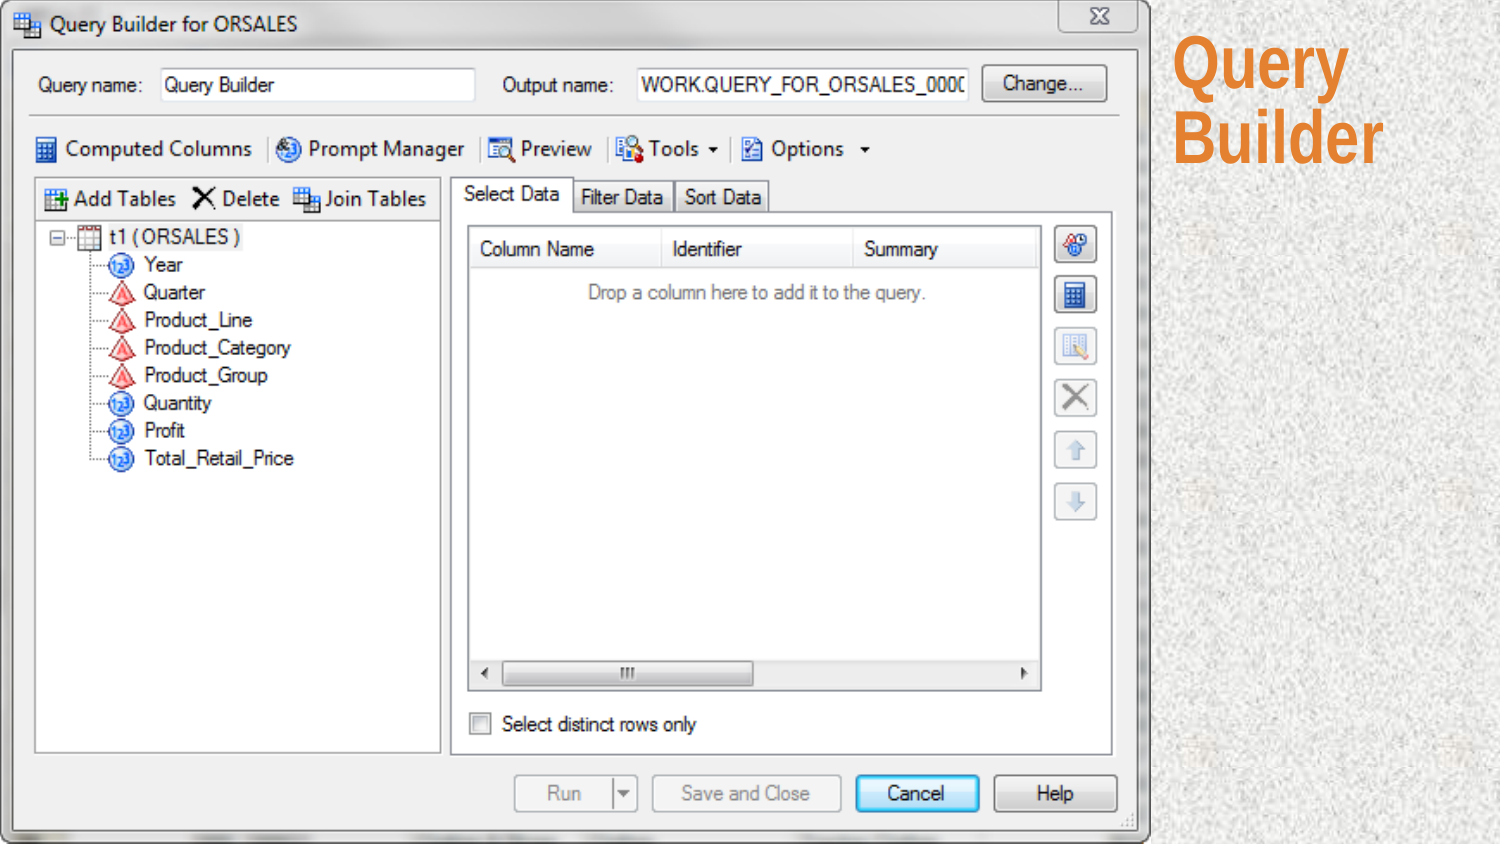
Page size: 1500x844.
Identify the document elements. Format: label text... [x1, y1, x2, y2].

title Query Builder [1157, 21, 1413, 111]
picture [0, 0, 1500, 844]
